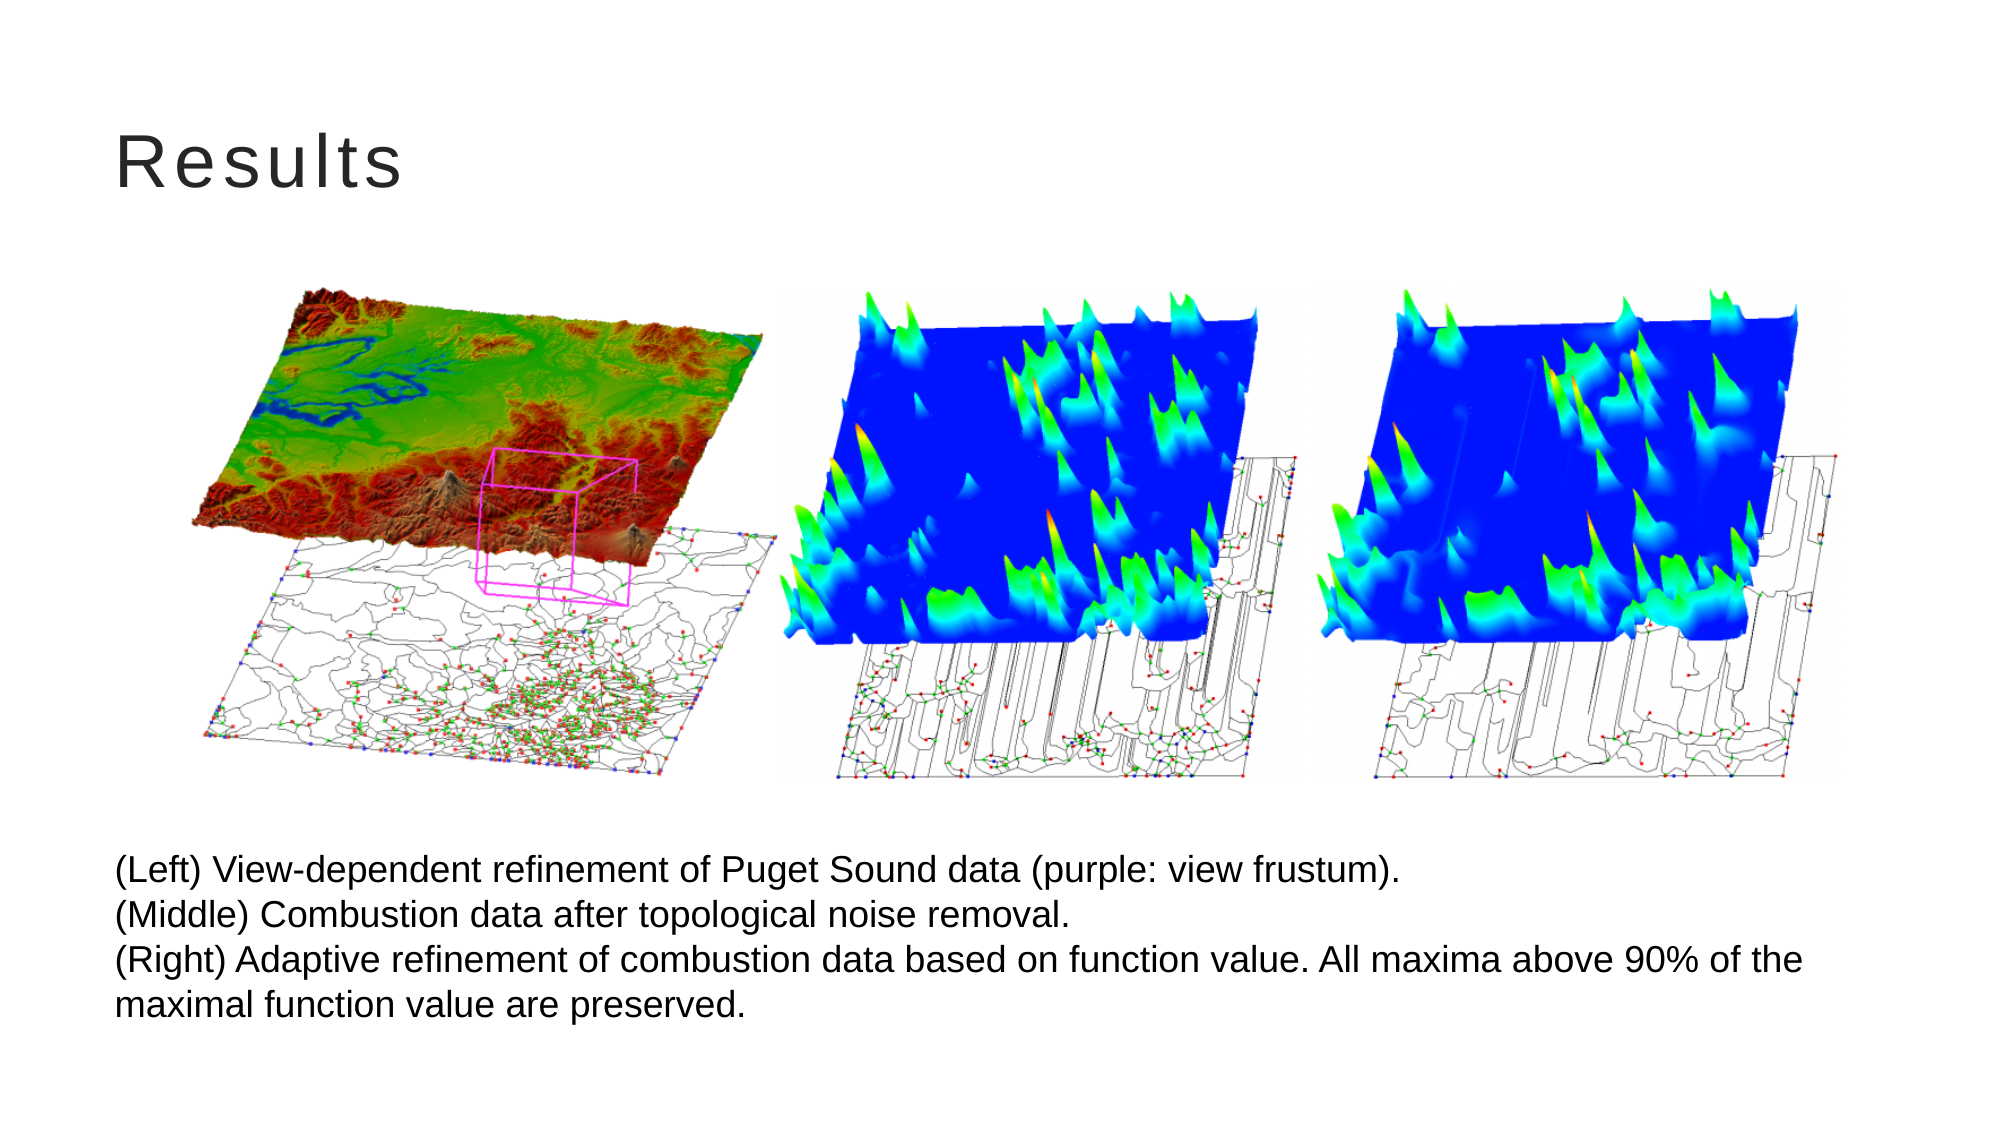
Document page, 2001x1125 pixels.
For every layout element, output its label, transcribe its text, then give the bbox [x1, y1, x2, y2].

title Results [99, 99, 1900, 216]
text_box (Left) View-dependent refinement of Puget Sound data (purple: view frustum). (Middle) Combustion data after topological noise removal. (Right) Adaptive refinement of combustion data based on function value. All maxima above 90% of the maximal function value are preserved. [99, 837, 1900, 1033]
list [99, 241, 1900, 790]
